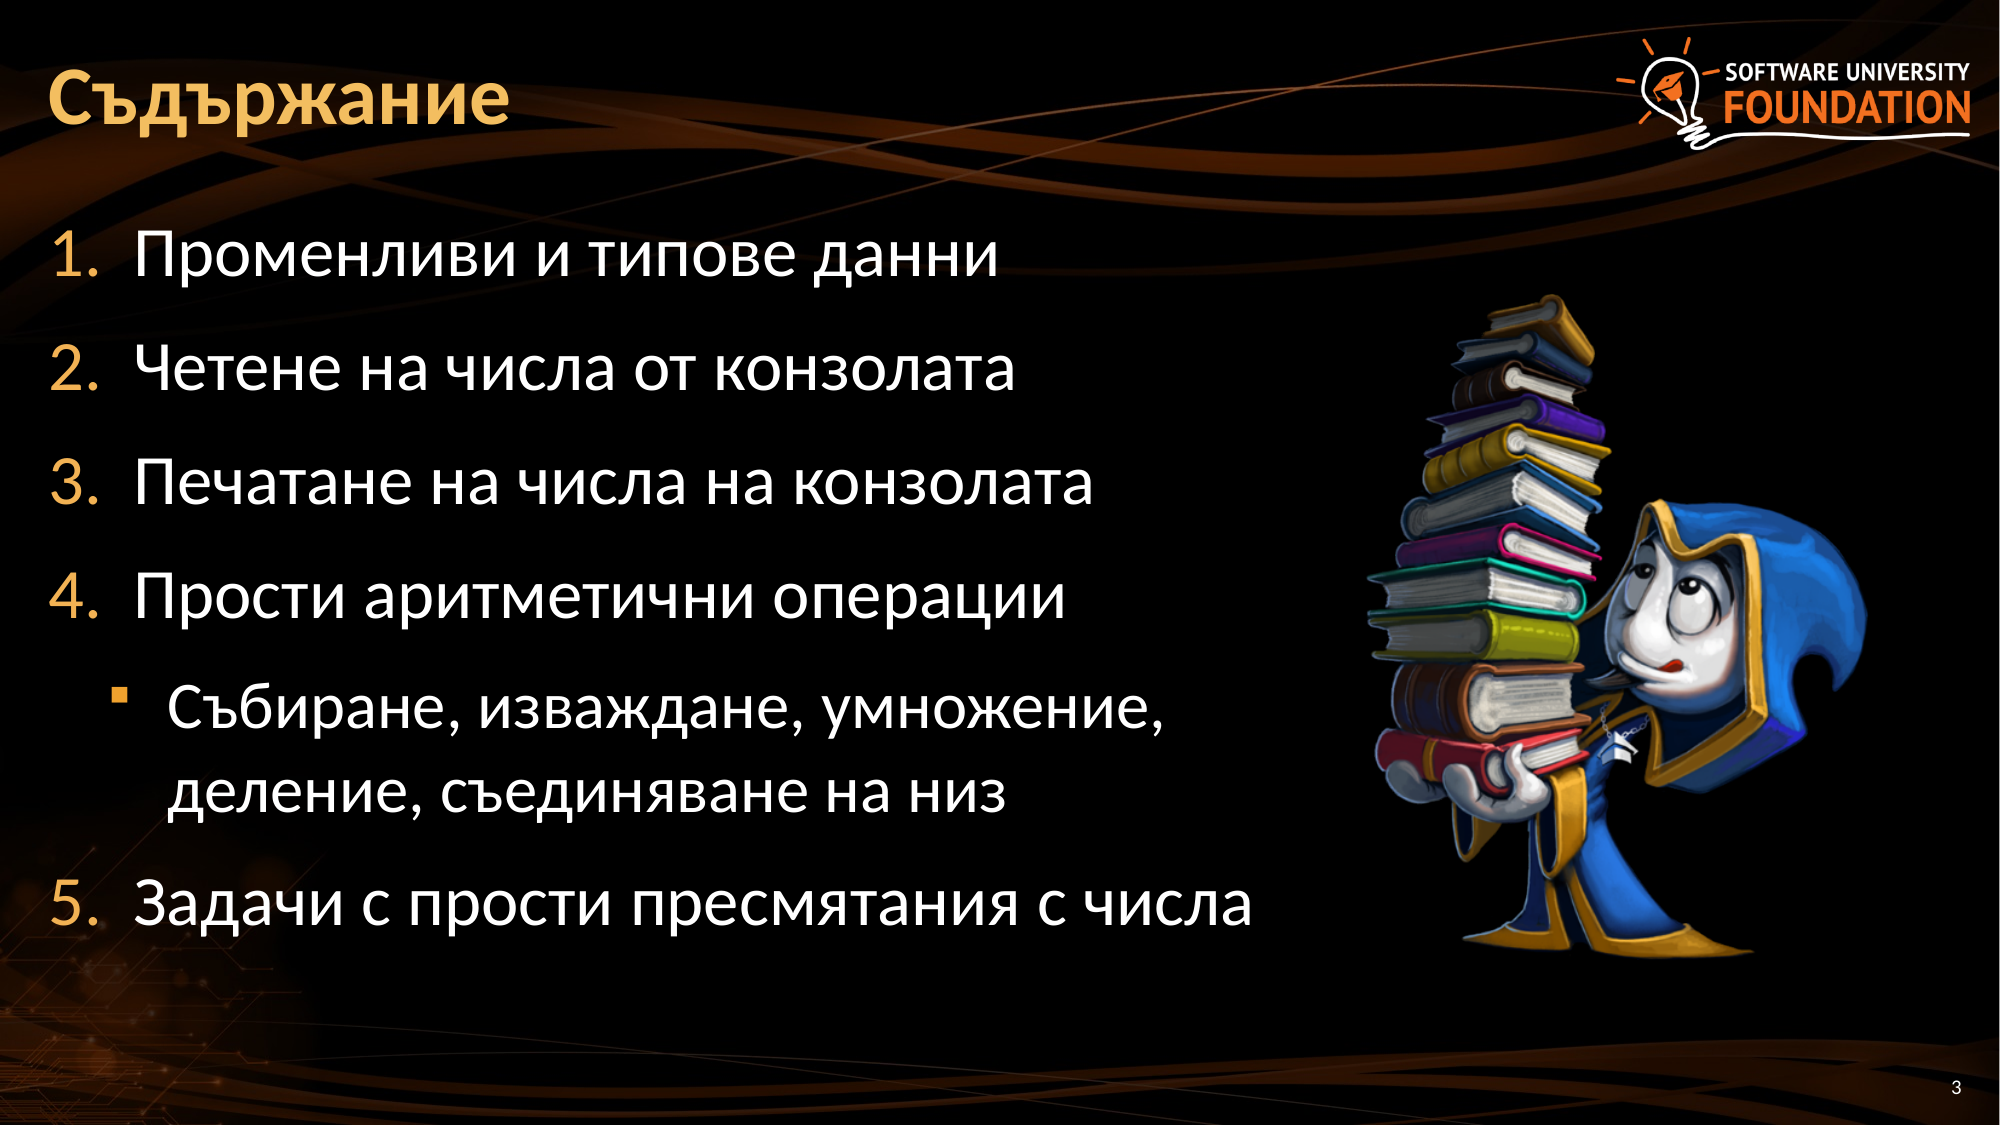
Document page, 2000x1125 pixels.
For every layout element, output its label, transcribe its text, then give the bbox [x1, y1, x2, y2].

list Променливи и типове данни Четене на числа от конзолата Печатане на числа на конзолата Прости аритметични операции Събиране, изваждане, умножение, деление, съединяване на низ Задачи с прости пресмятания с числа [31, 195, 1360, 1103]
slide_number 3 [1897, 1070, 1968, 1103]
title Съдържание [30, 6, 1602, 189]
picture [0, 0, 2000, 1125]
